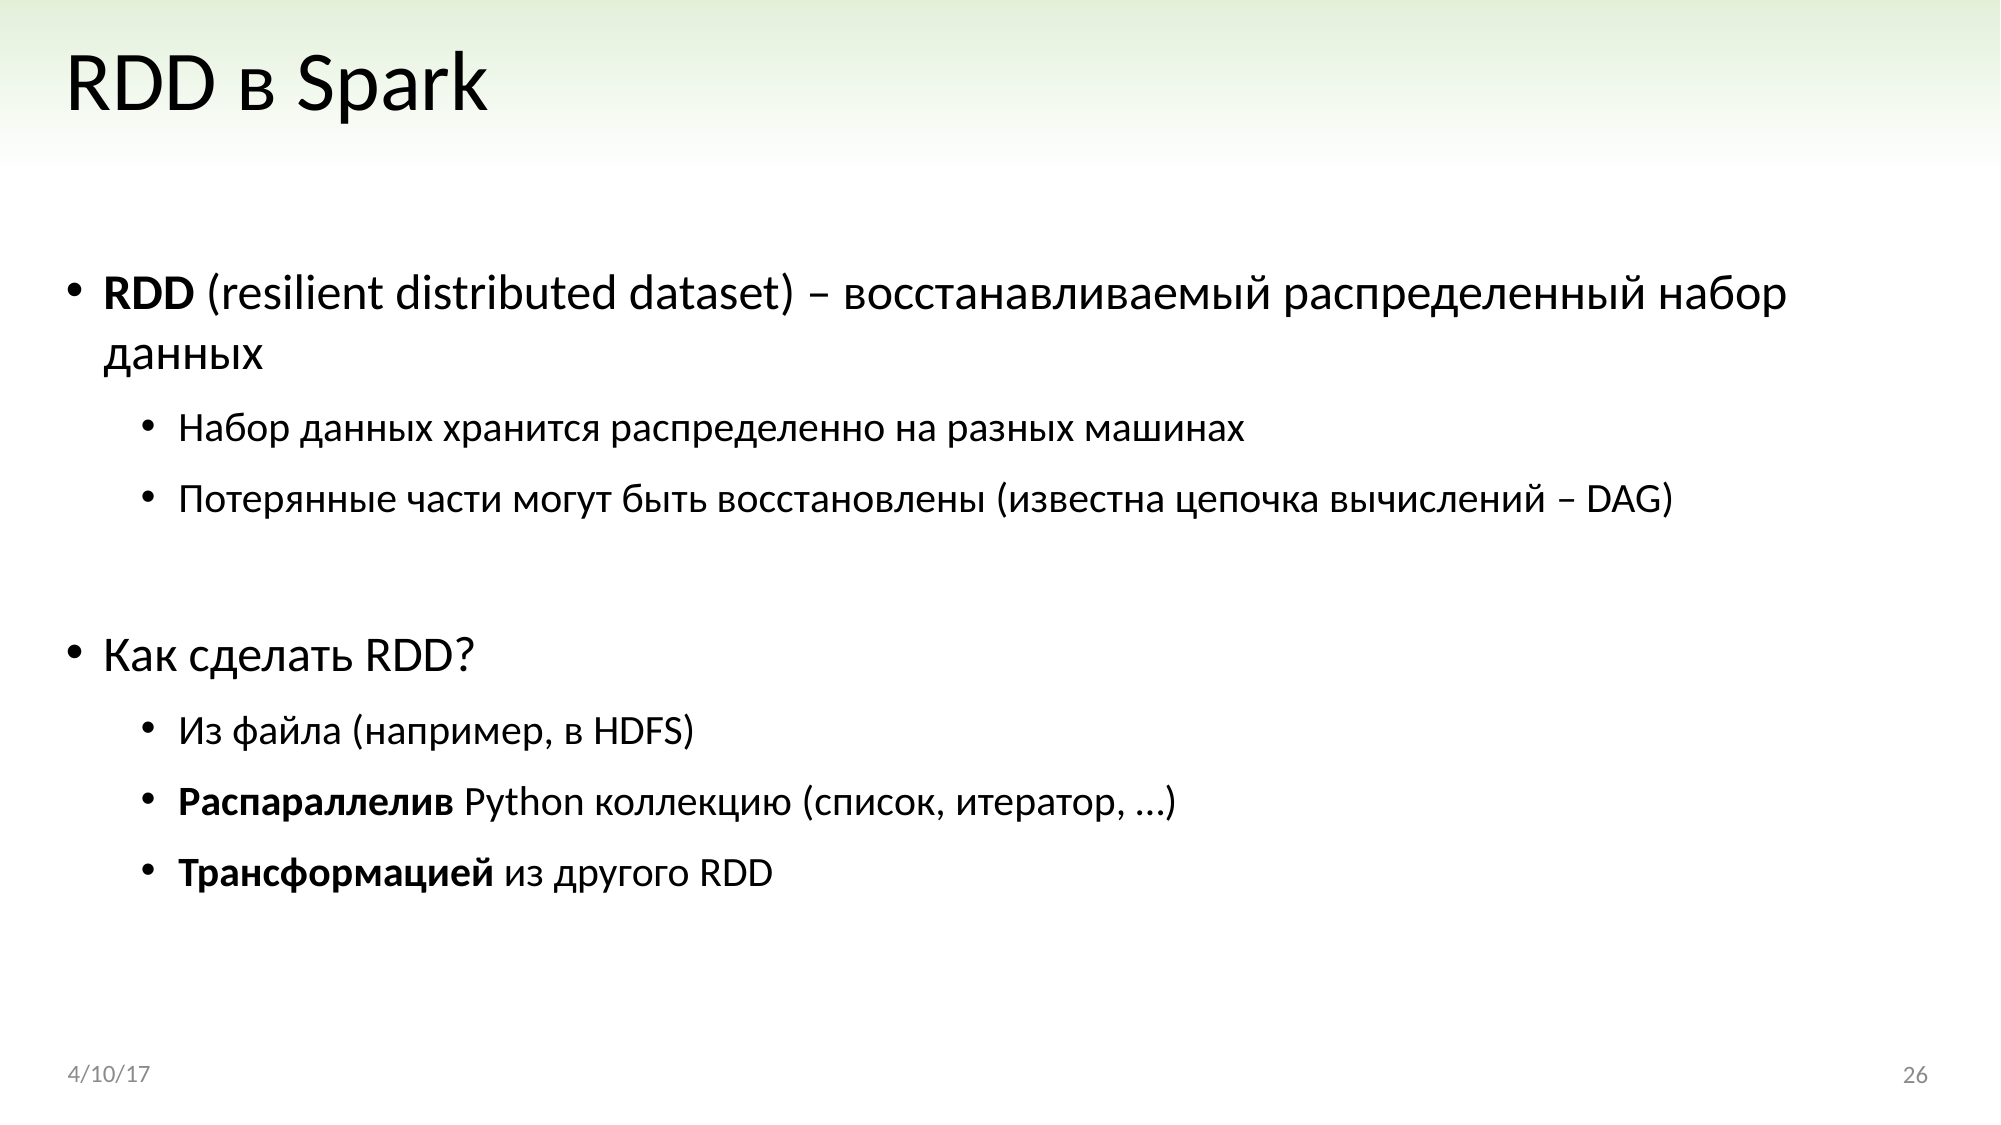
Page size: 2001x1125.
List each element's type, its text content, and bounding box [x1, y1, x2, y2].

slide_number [52, 1042, 503, 1103]
title RDD в Spark [50, 28, 1943, 137]
slide_number 26 [1493, 1044, 1944, 1104]
list RDD (resilient distributed dataset) – восстанавливаемый распределенный набор данных Набор данных хранится распределенно на разных машинах Потерянные части могут быть восстановлены (известна цепочка вычислений – DAG) Как сделать RDD? Из файла (например, в HDFS) Распараллелив Python коллекцию (список, итератор, …) Трансформацией из другого RDD [50, 170, 1943, 1016]
